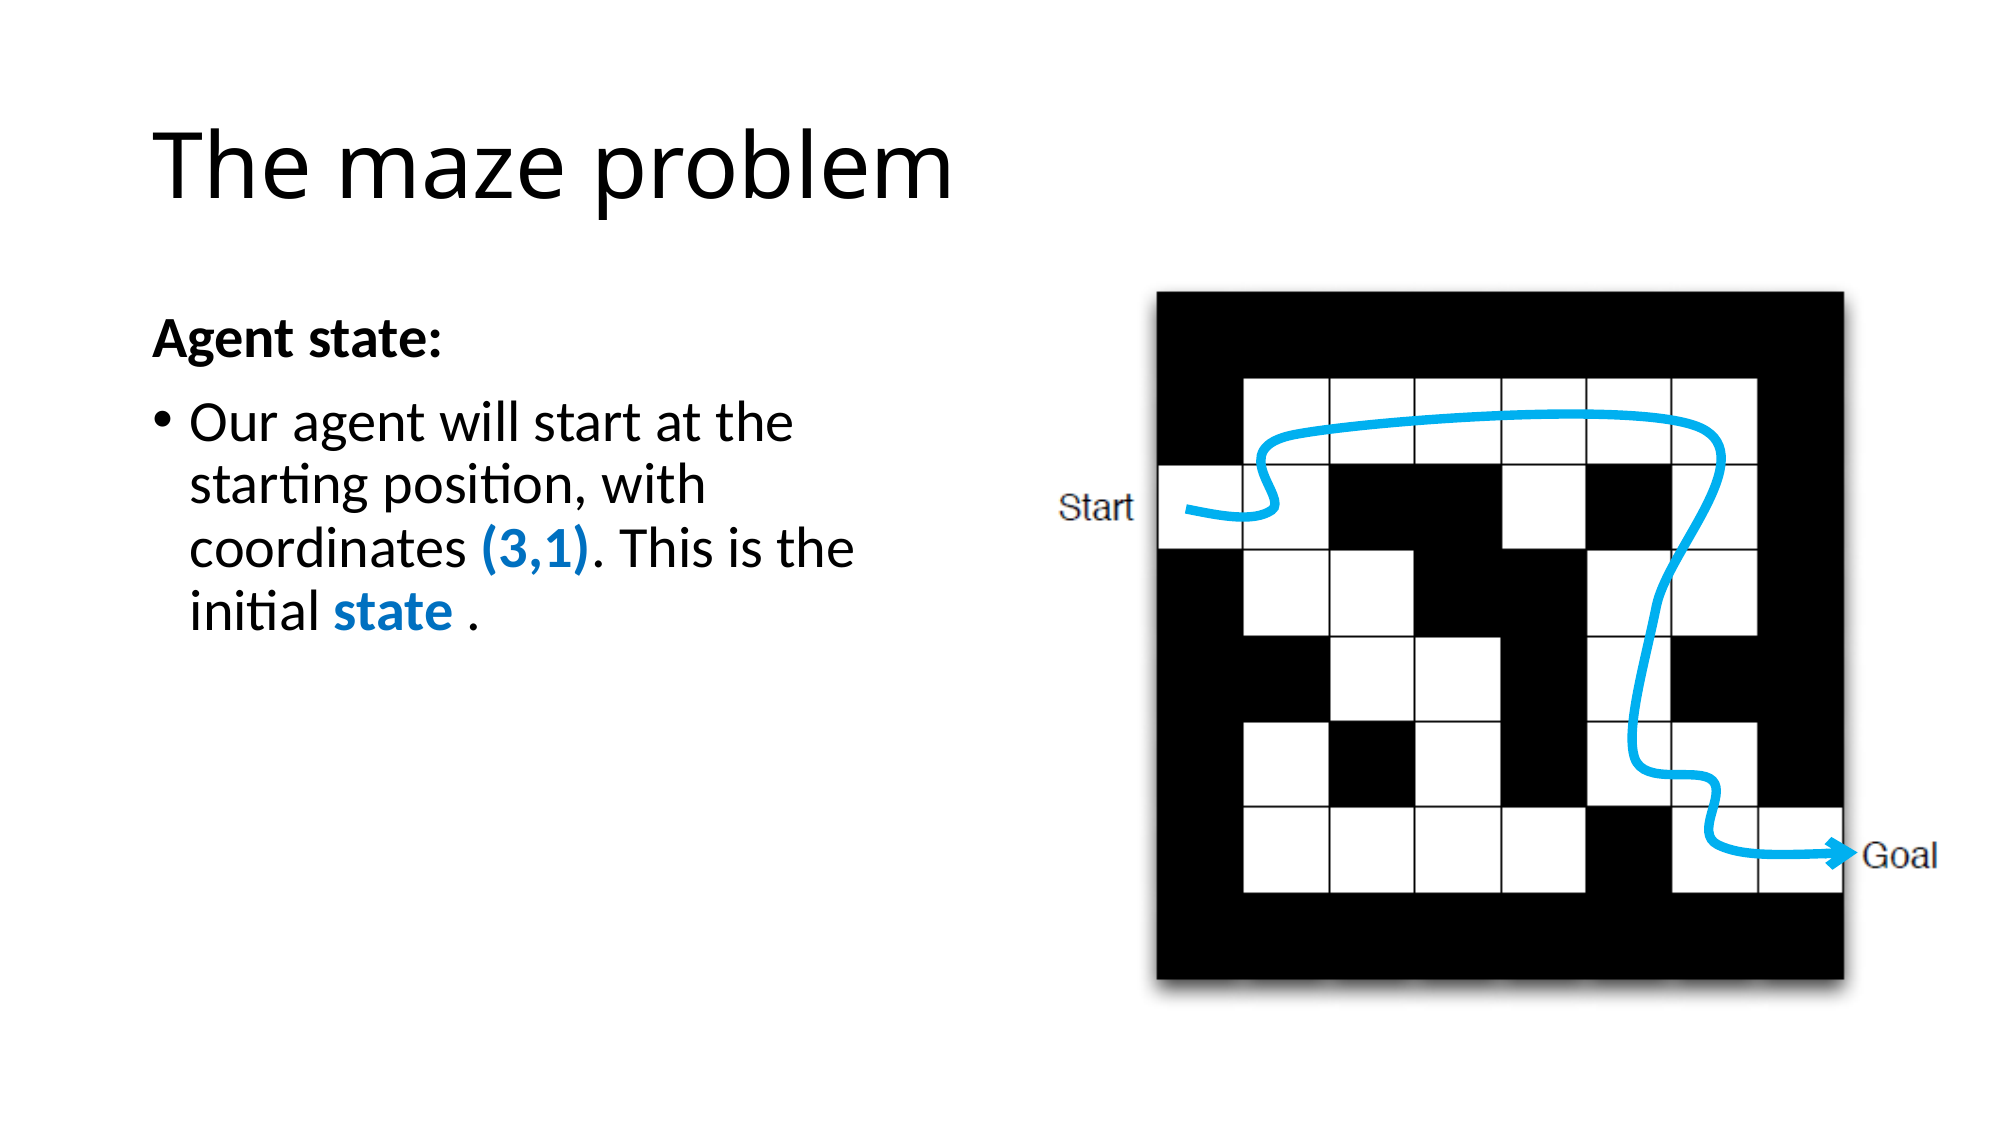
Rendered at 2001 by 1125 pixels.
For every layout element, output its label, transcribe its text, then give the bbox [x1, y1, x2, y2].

title The maze problem [137, 59, 1863, 278]
picture [1032, 242, 2000, 1032]
